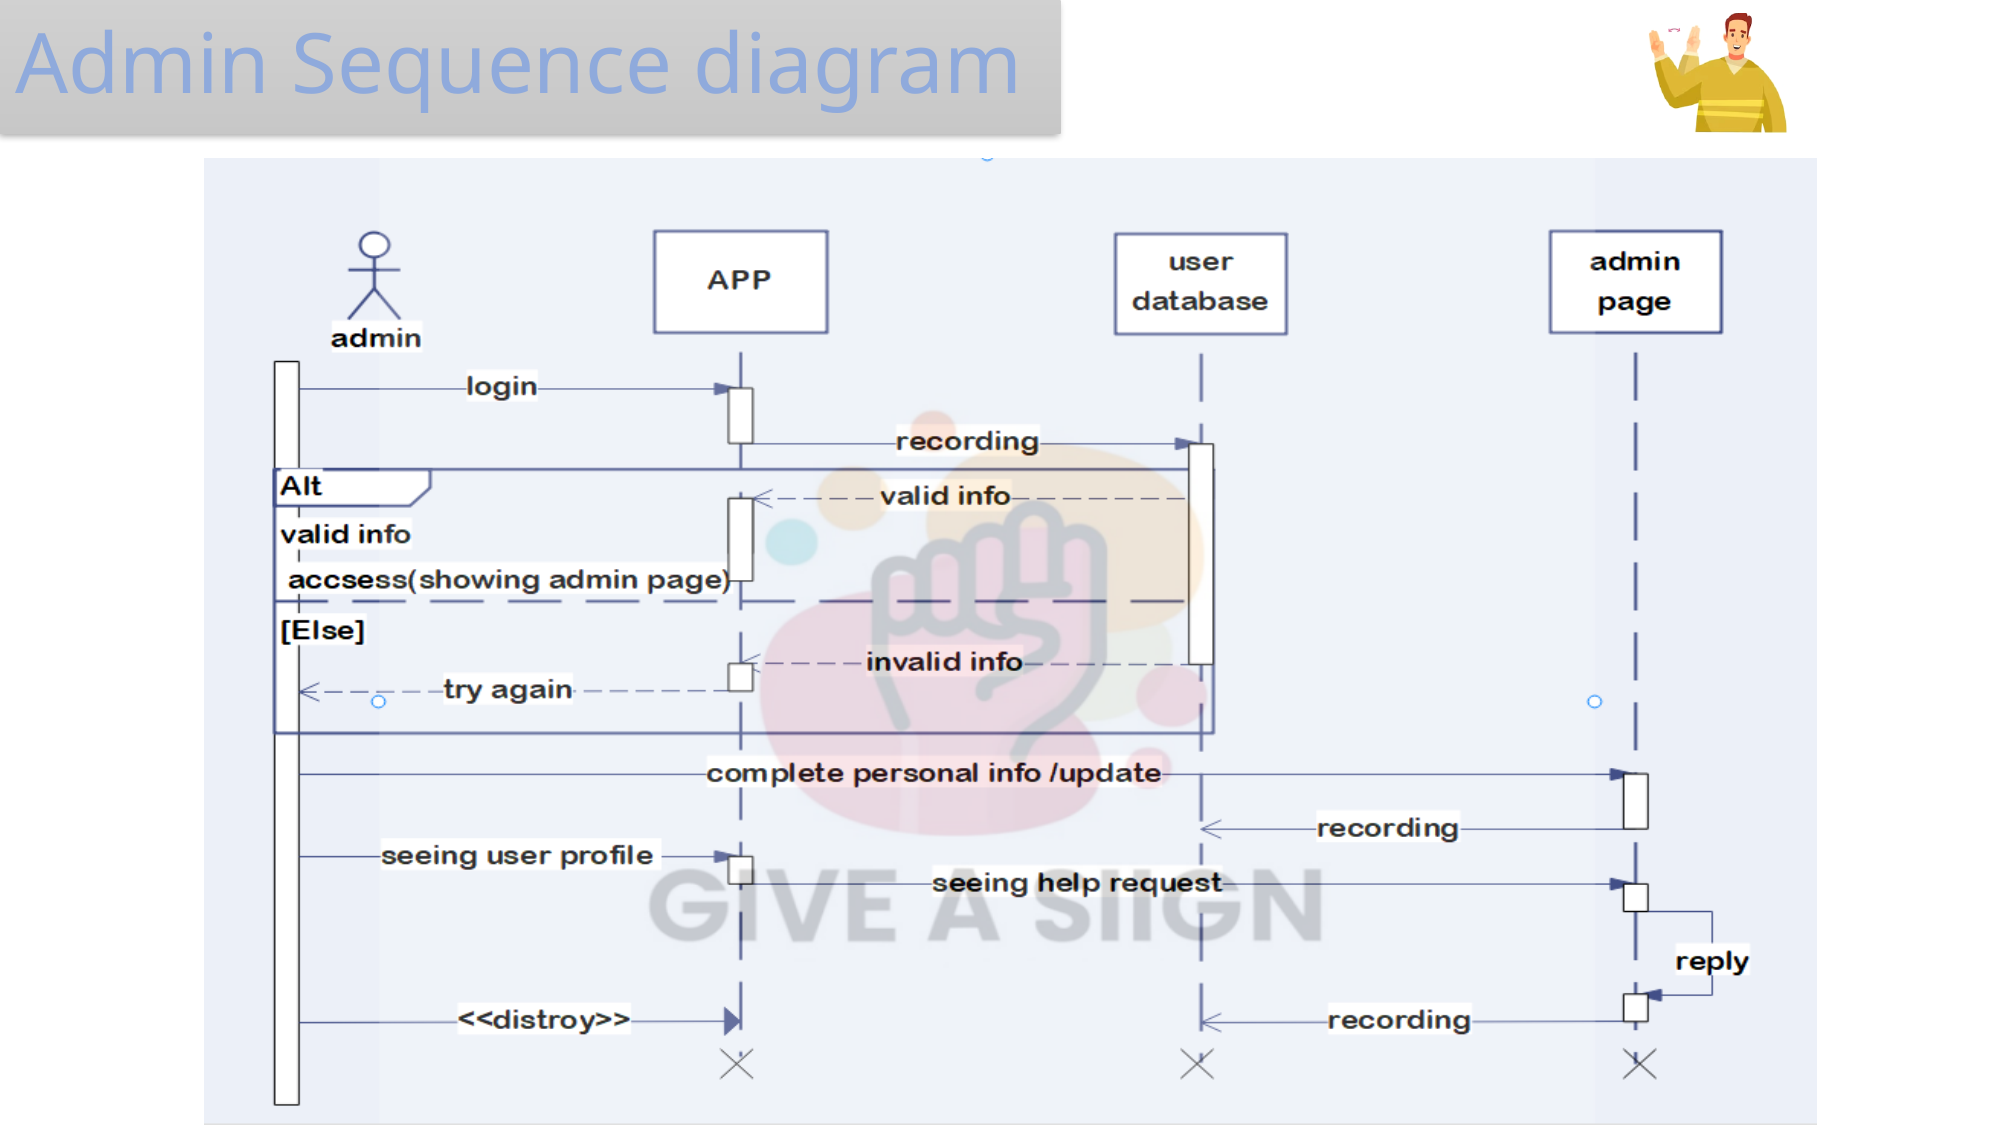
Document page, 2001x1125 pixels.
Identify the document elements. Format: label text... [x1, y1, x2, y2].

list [204, 158, 1817, 1125]
picture [1642, 13, 1795, 134]
title Admin Sequence diagram [0, 0, 1061, 134]
